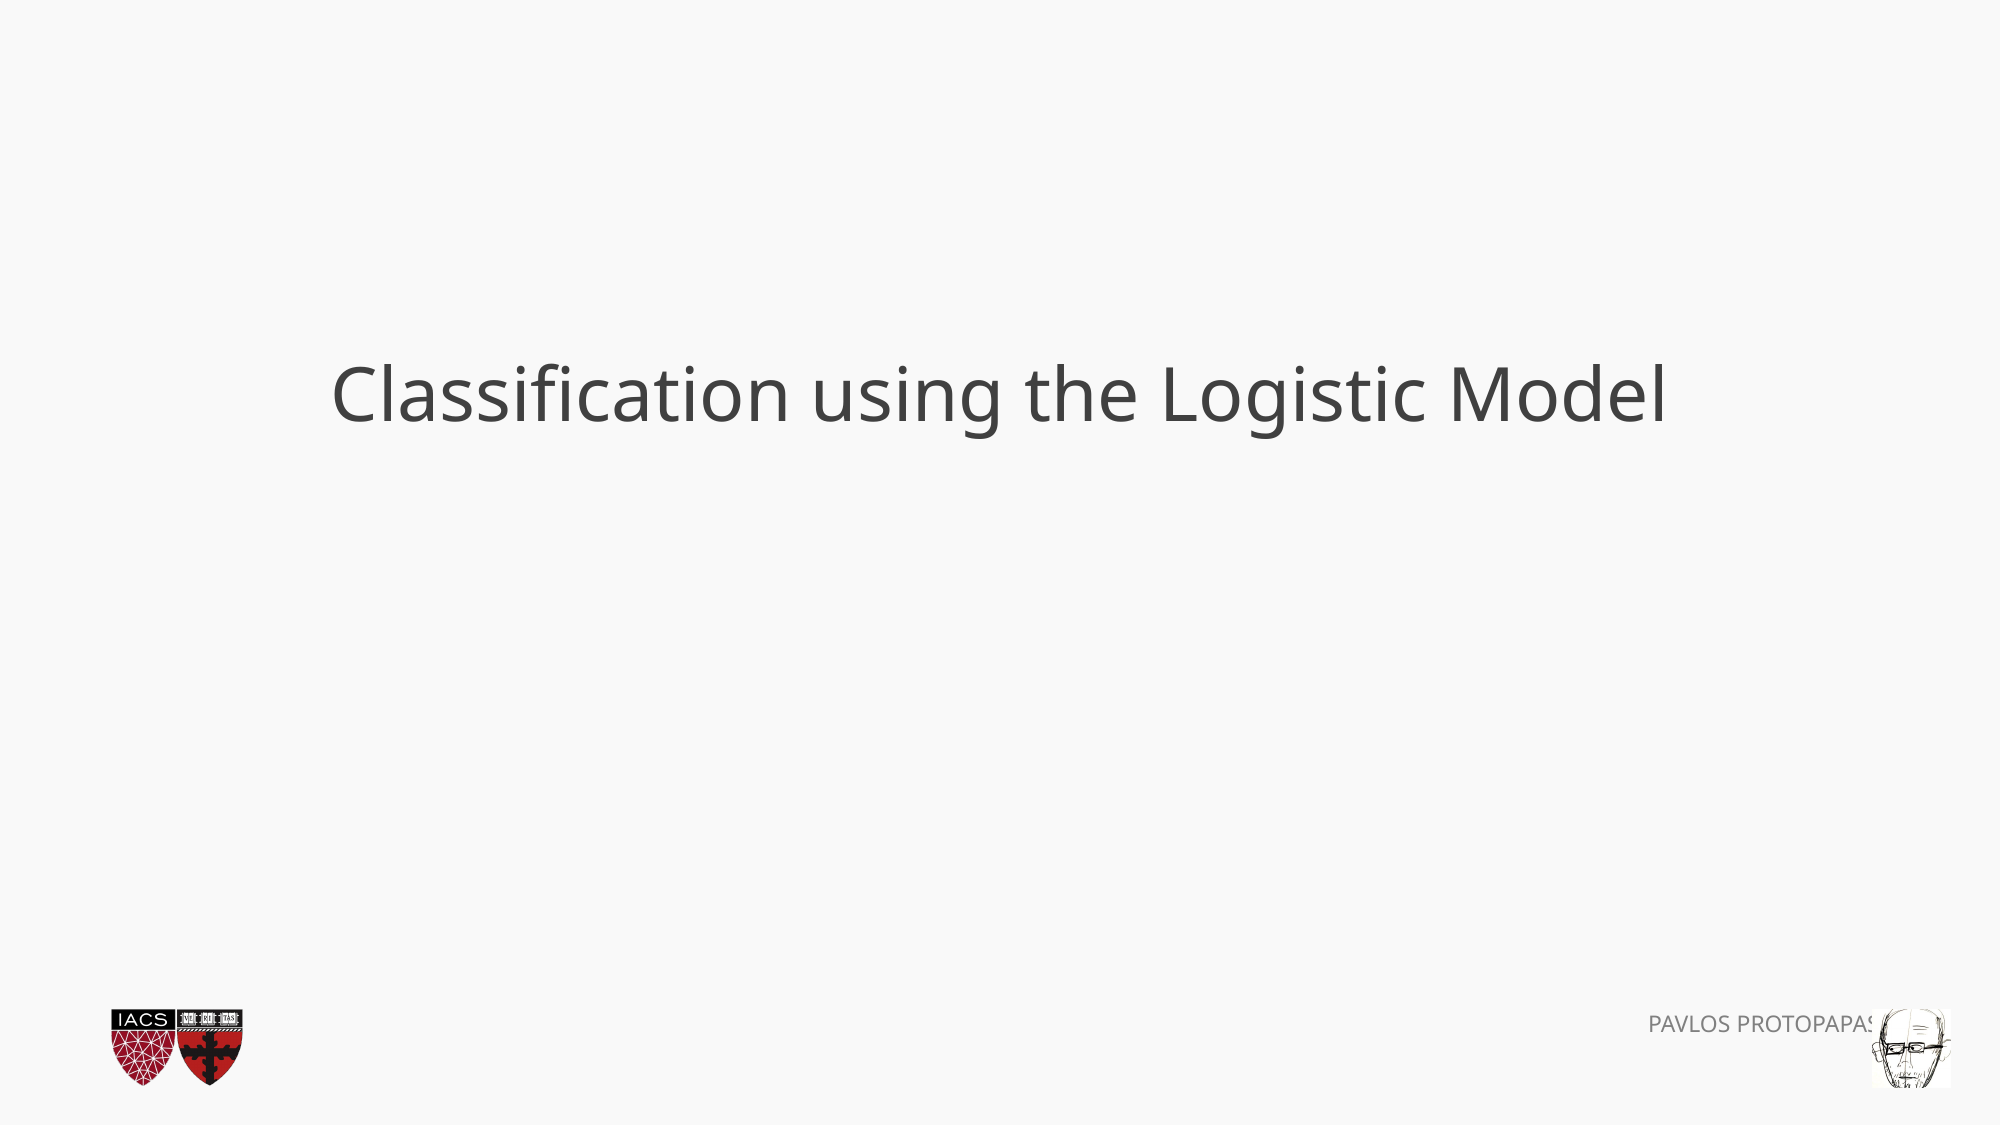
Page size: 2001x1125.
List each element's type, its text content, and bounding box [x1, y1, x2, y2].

title Classification using the Logistic Model [99, 339, 1900, 465]
picture [1872, 1009, 1951, 1088]
picture [109, 1009, 243, 1086]
